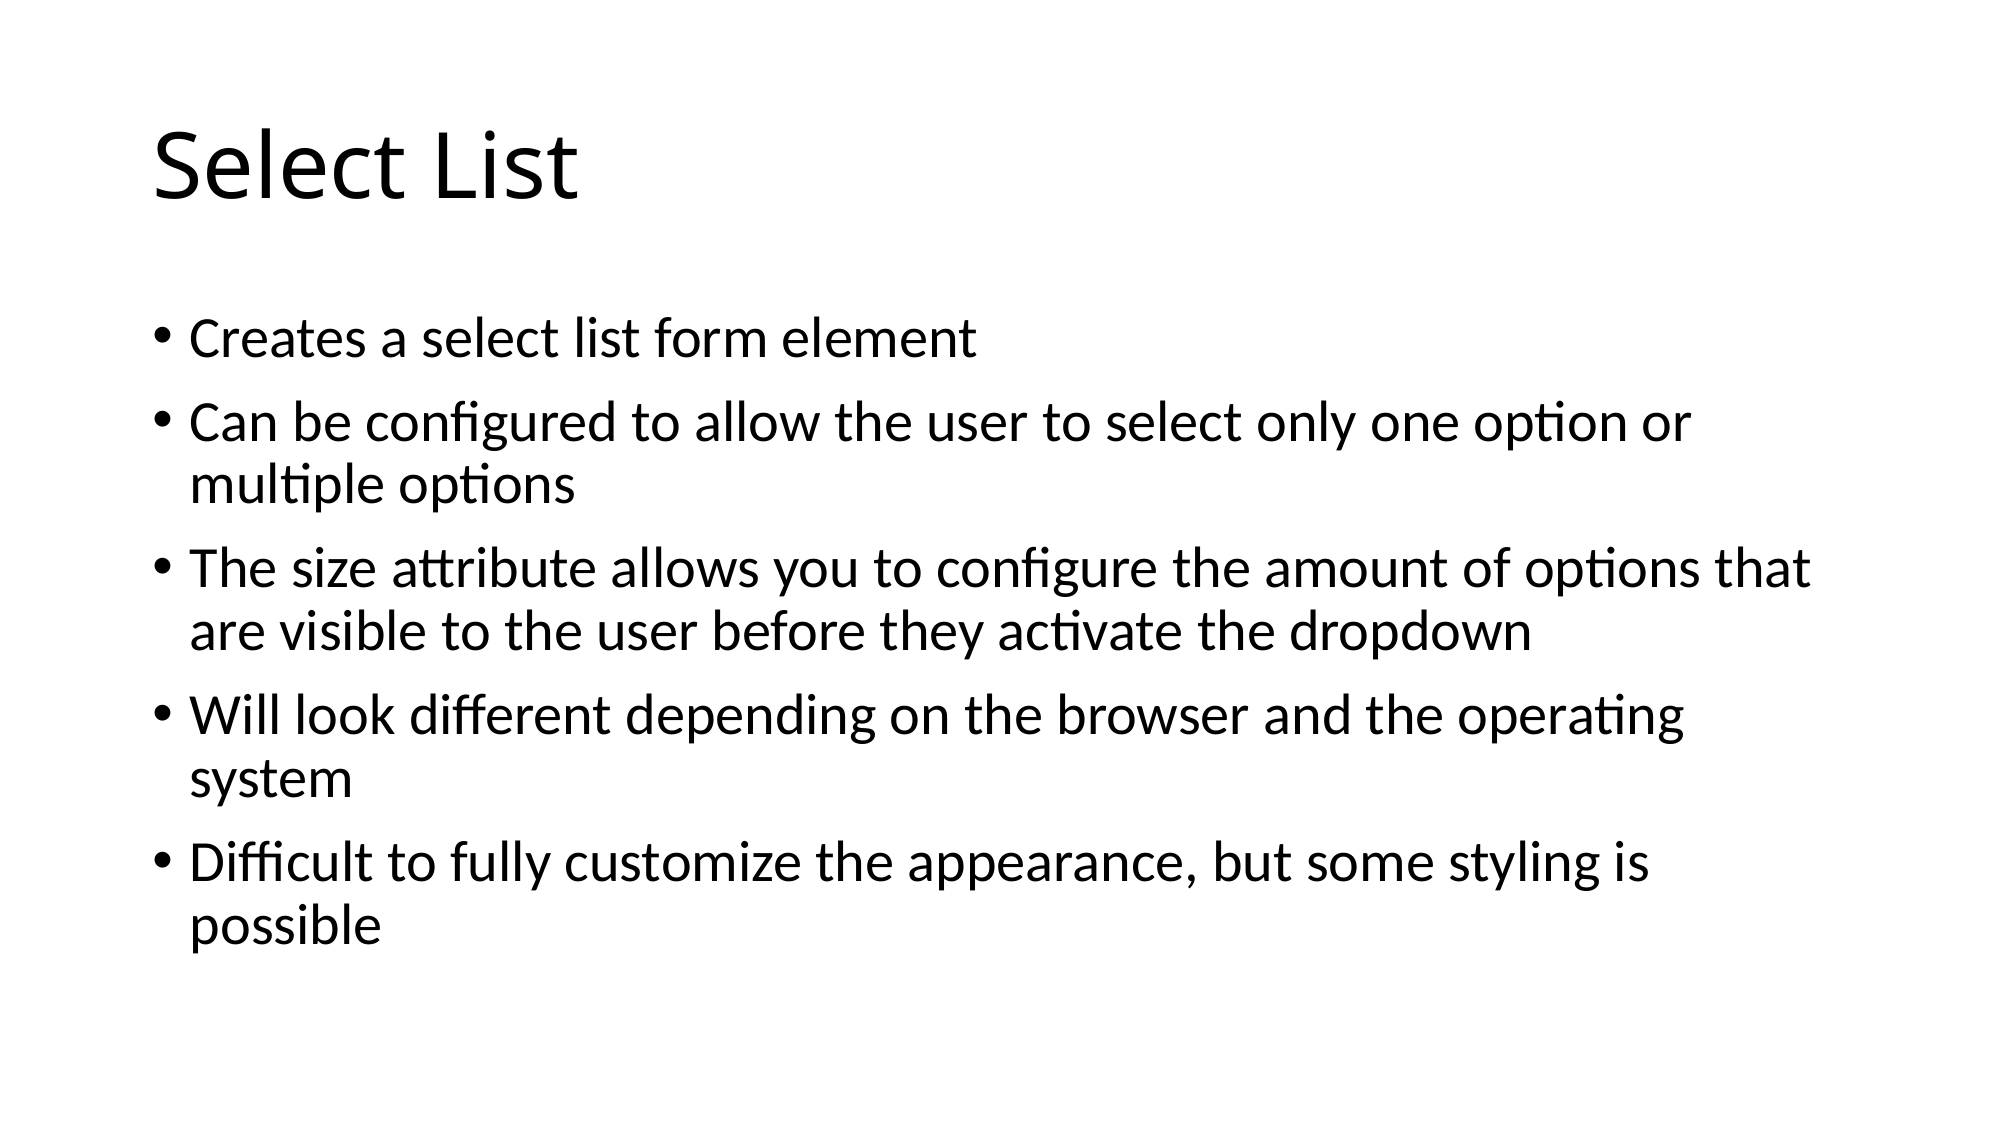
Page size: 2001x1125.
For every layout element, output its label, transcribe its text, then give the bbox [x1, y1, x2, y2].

list Creates a select list form element Can be configured to allow the user to select only one option or multiple options The size attribute allows you to configure the amount of options that are visible to the user before they activate the dropdown Will look different depending on the browser and the operating system Difficult to fully customize the appearance, but some styling is possible [137, 299, 1863, 1014]
title Select List [137, 59, 1863, 278]
